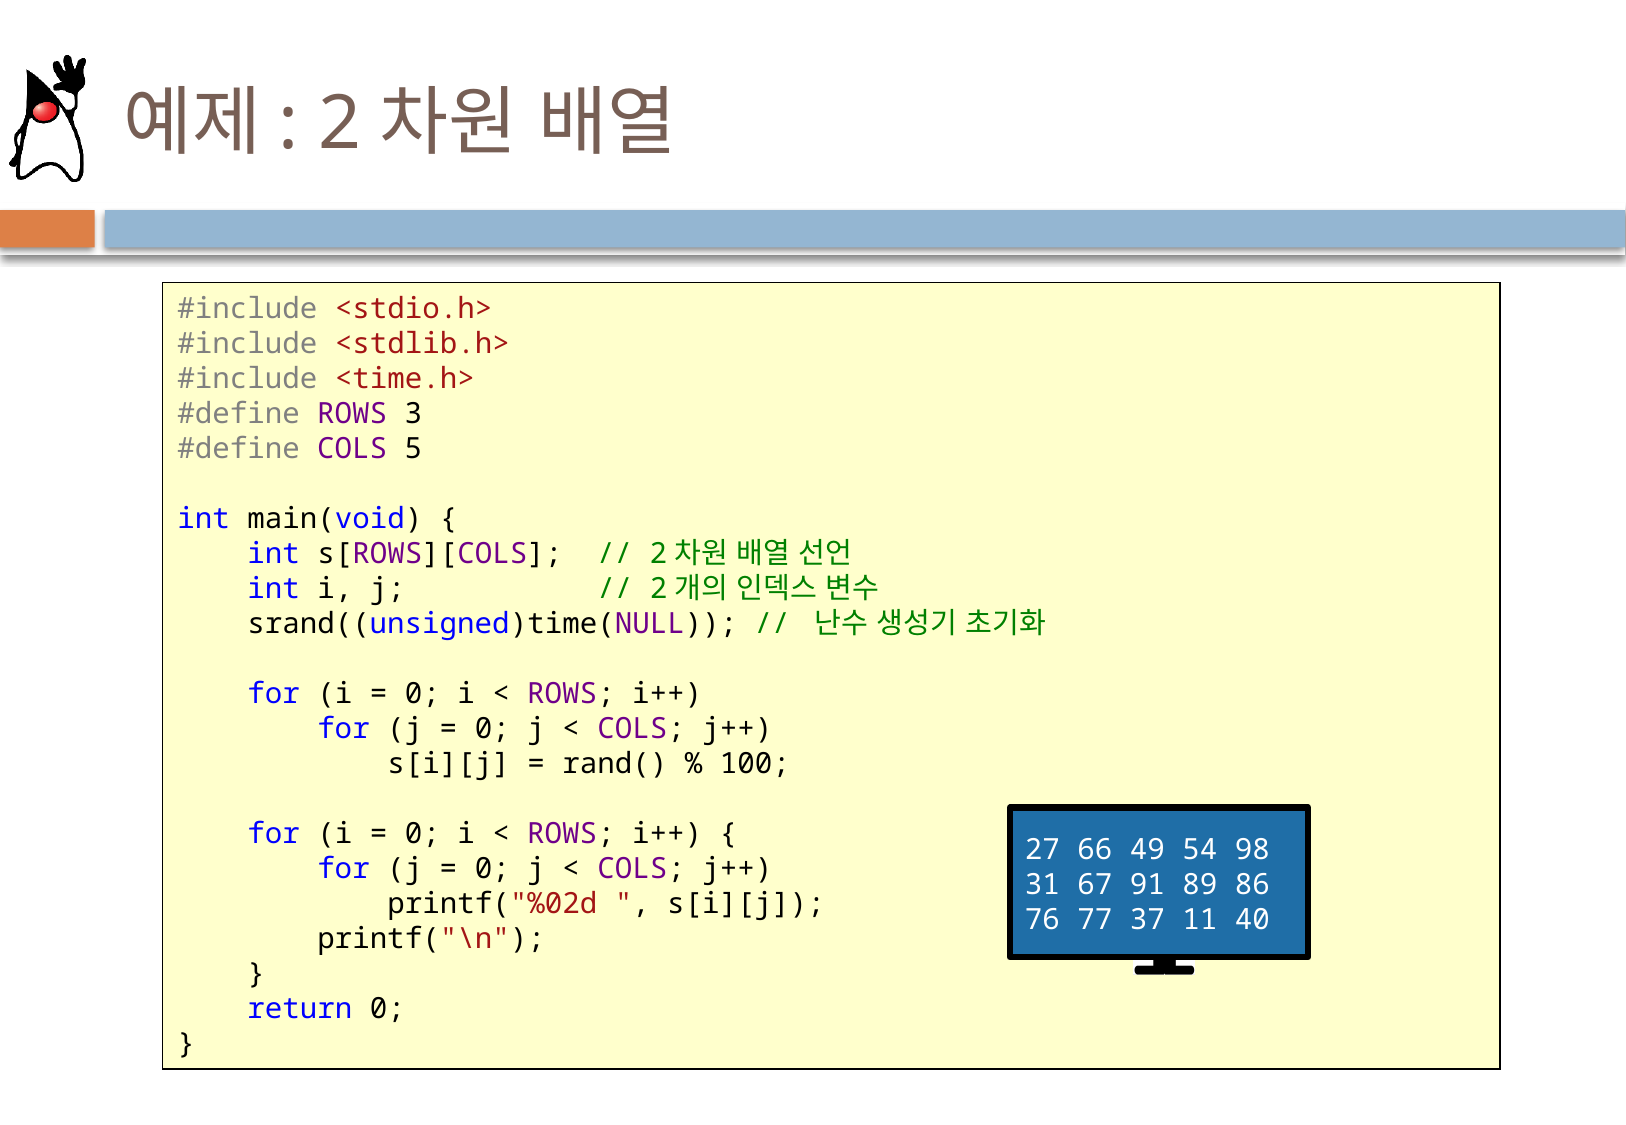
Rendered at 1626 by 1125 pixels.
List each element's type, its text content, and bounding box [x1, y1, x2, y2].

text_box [1009, 807, 1309, 976]
picture [9, 55, 86, 182]
text_box #include <stdio.h> #include <stdlib.h> #include <time.h> #define ROWS 3 #define COLS 5 int main(void) { int s[ROWS][COLS]; // 2차원 배열 선언 int i, j; // 2개의 인덱스 변수 srand((unsigned)time(NULL)); // 난수 생성기 초기화 for (i = 0; i < ROWS; i++) for (j = 0; j < COLS; j++) s[i][j] = rand() % 100; for (i = 0; i < ROWS; i++) { for (j = 0; j < COLS; j++) printf("%02d ", s[i][j]); printf("\n"); } return 0; } [162, 282, 1500, 1070]
title 예제: 2차원 배열 [108, 37, 1558, 200]
